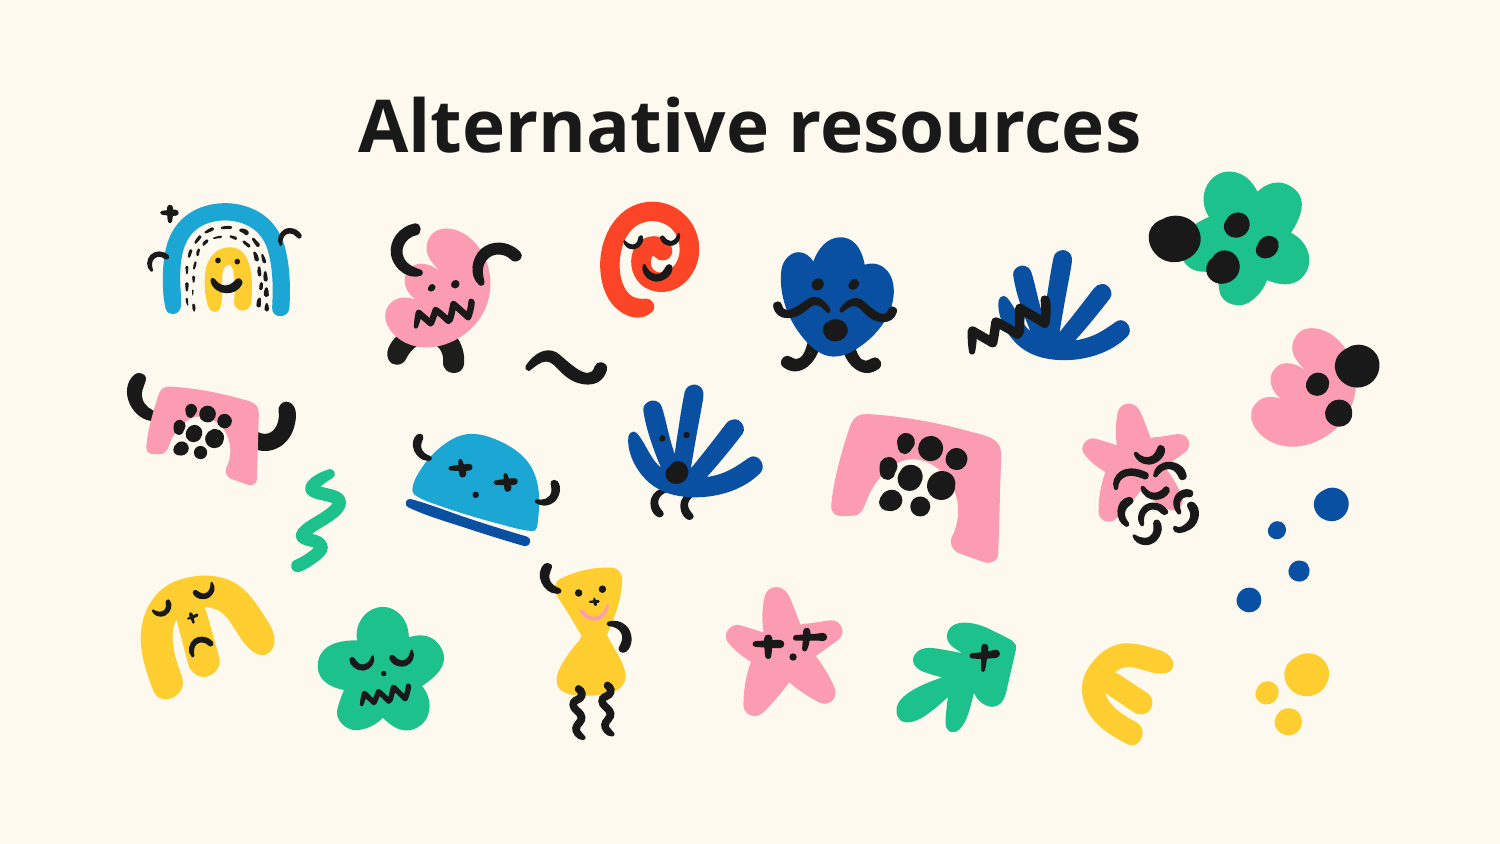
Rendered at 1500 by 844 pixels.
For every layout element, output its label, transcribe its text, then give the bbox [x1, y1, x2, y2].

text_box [1254, 653, 1332, 736]
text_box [376, 223, 525, 374]
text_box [117, 372, 299, 486]
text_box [1235, 487, 1351, 613]
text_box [721, 586, 848, 717]
text_box [530, 350, 608, 385]
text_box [1146, 171, 1313, 306]
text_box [145, 202, 303, 317]
text_box [1009, 250, 1130, 361]
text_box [314, 606, 452, 731]
title Alternative resources [117, 87, 1383, 182]
text_box [967, 295, 1051, 355]
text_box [1242, 327, 1383, 447]
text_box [137, 575, 277, 700]
text_box [998, 295, 1015, 326]
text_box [403, 433, 563, 547]
text_box [1082, 643, 1174, 746]
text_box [626, 384, 767, 521]
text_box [598, 201, 702, 318]
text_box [894, 622, 1017, 733]
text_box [1078, 403, 1203, 546]
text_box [830, 413, 1003, 564]
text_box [772, 236, 899, 374]
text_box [533, 562, 634, 741]
text_box [291, 469, 346, 573]
